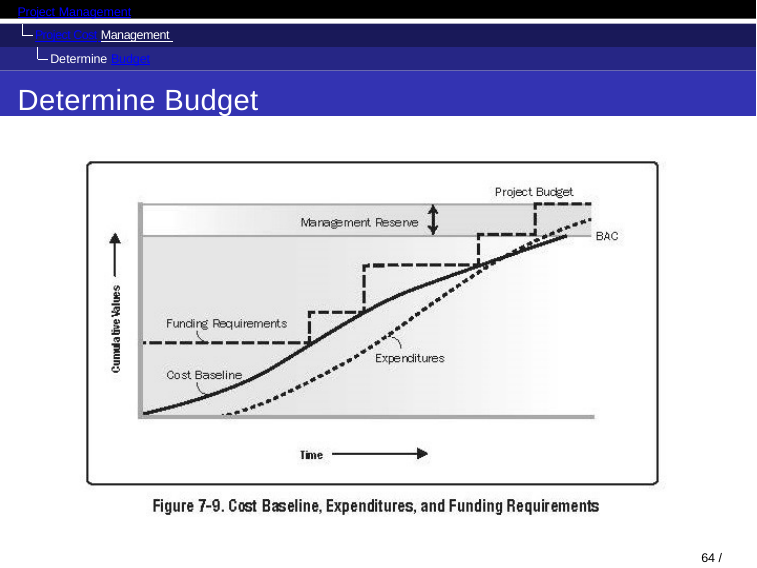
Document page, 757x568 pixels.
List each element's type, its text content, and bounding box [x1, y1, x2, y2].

text_box [79, 155, 667, 517]
text_box [0, 23, 33, 47]
text_box [182, 23, 756, 47]
text_box Project Cost Management Determine Budget [33, 16, 182, 66]
text_box Determine Budget [0, 70, 756, 116]
text_box Project Management [0, 0, 756, 19]
slide_number 64 / 128 [694, 548, 746, 568]
text_box [0, 47, 756, 70]
